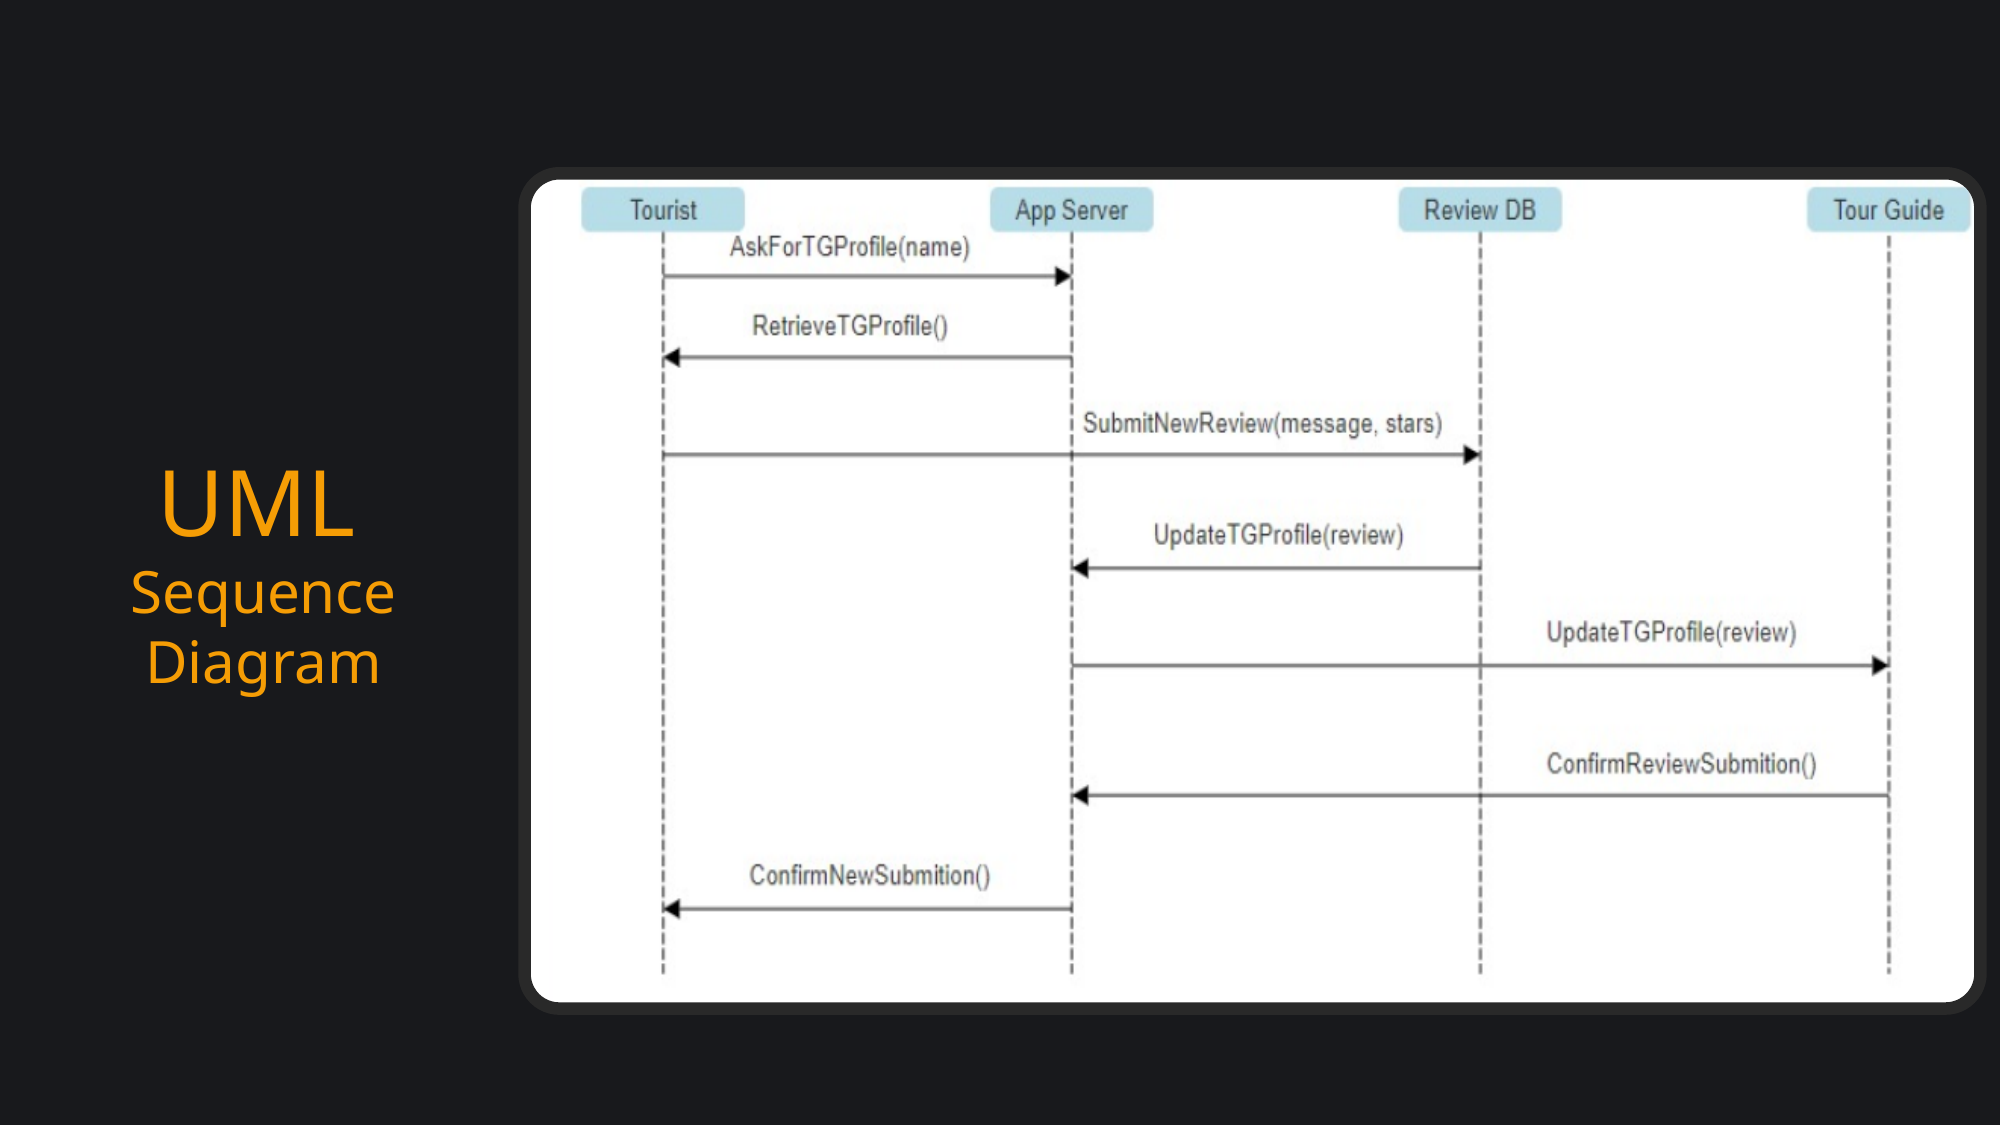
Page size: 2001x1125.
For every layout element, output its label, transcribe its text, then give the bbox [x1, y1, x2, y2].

picture [524, 173, 1981, 1009]
text_box UML [84, 398, 429, 616]
text_box Sequence Diagram [0, 547, 518, 703]
